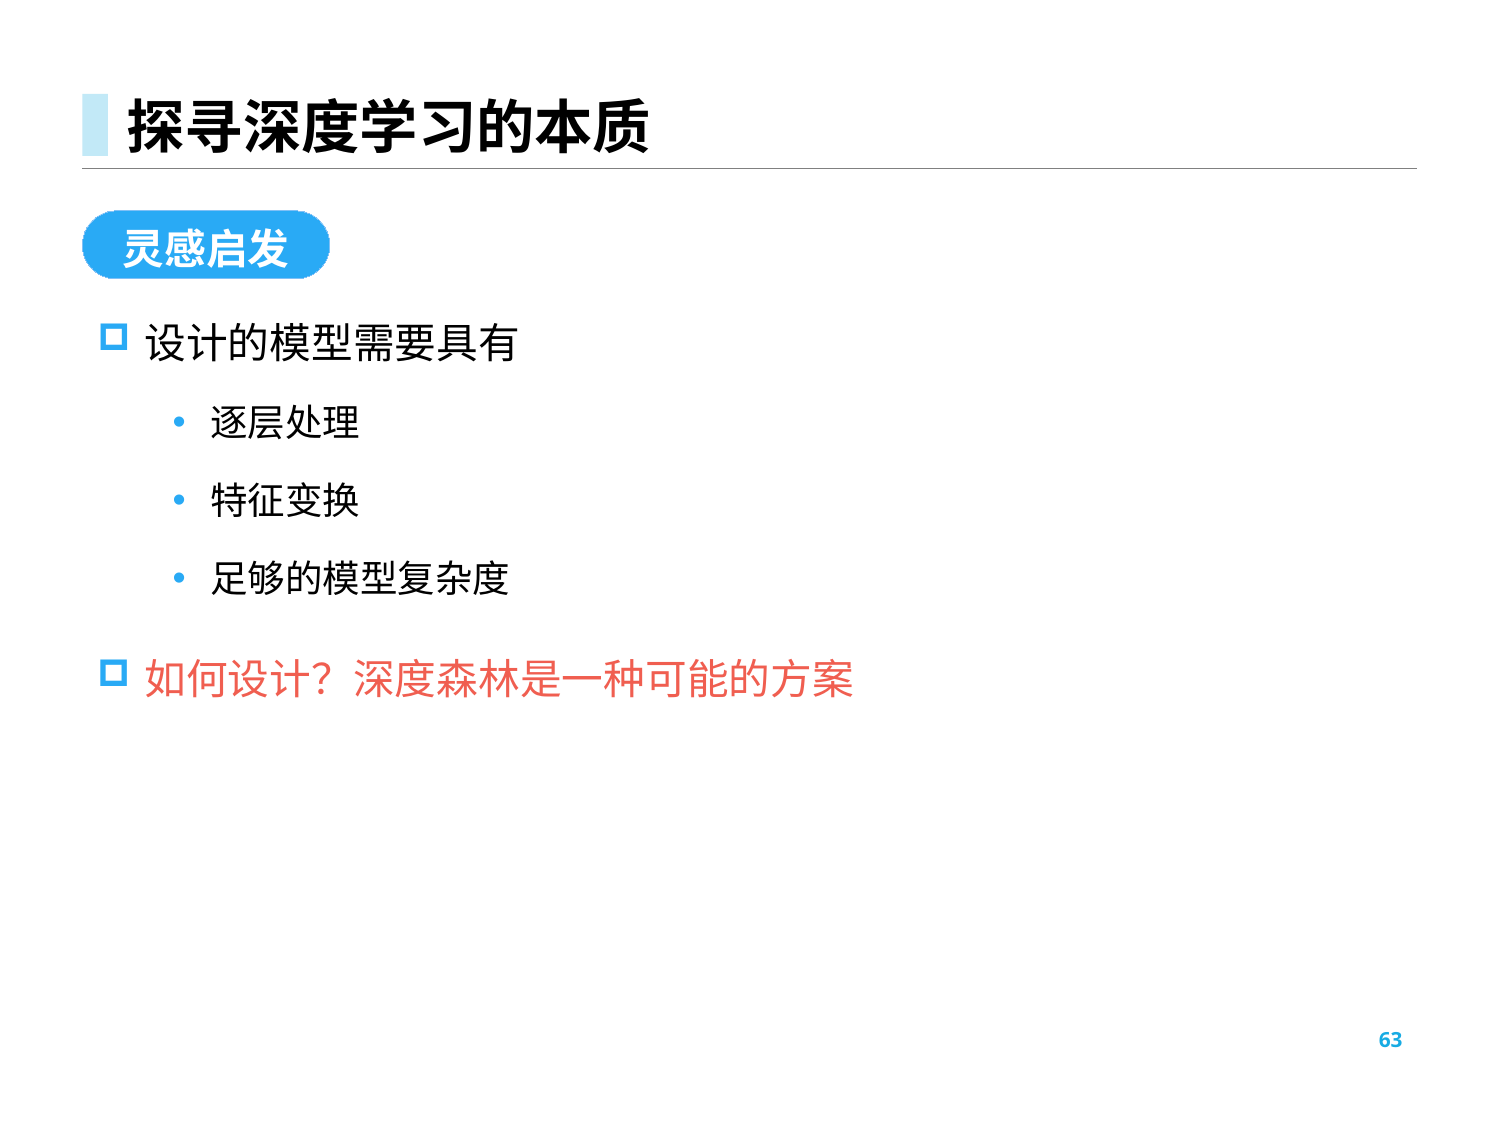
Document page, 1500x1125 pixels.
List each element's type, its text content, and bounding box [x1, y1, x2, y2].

slide_number 63 [1059, 1023, 1418, 1058]
text_box 如何设计？深度森林是一种可能的方案 [82, 594, 1085, 939]
title 探寻深度学习的本质 [111, 0, 1447, 169]
text_box 设计的模型需要具有 逐层处理 特征变换 足够的模型复杂度 [82, 283, 1418, 684]
text_box 灵感启发 [82, 210, 330, 279]
